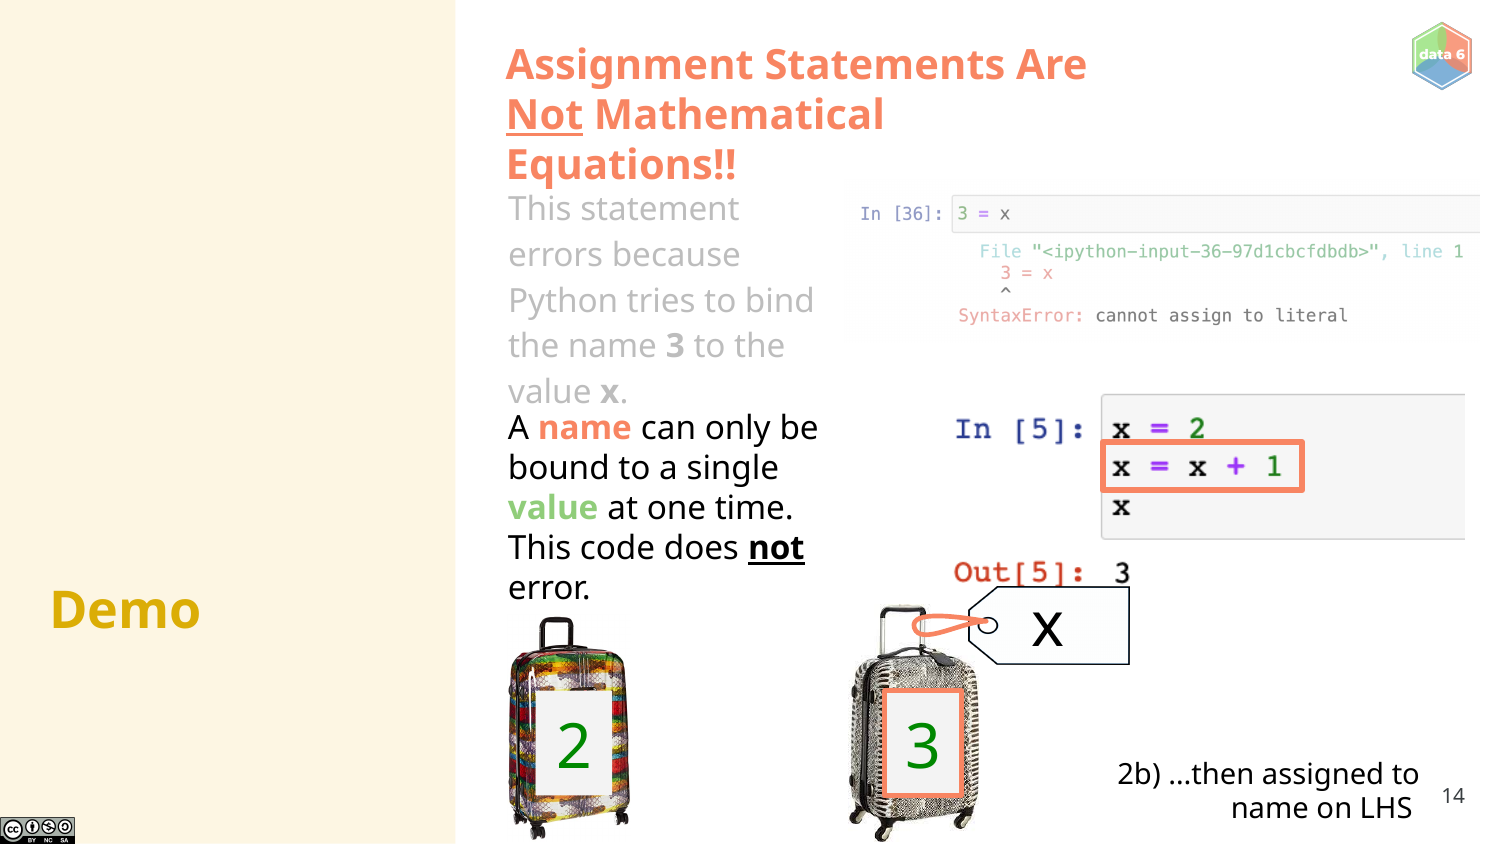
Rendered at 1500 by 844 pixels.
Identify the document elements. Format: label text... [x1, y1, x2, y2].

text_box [913, 586, 1130, 665]
picture [948, 381, 1465, 609]
list This statement errors because Python tries to bind the name 3 to the value x. [493, 166, 856, 356]
picture [1404, 18, 1480, 94]
text_box A name can only be bound to a single value at one time. This code does not error. [492, 391, 885, 540]
picture [848, 604, 980, 843]
slide_number ‹#› [1436, 764, 1480, 830]
picture [507, 614, 631, 843]
text_box 2b) …then assigned to name on LHS [1073, 739, 1436, 840]
picture [843, 178, 1481, 343]
picture [0, 817, 75, 844]
title Assignment Statements Are Not Mathematical Equations!! [490, 23, 1127, 88]
